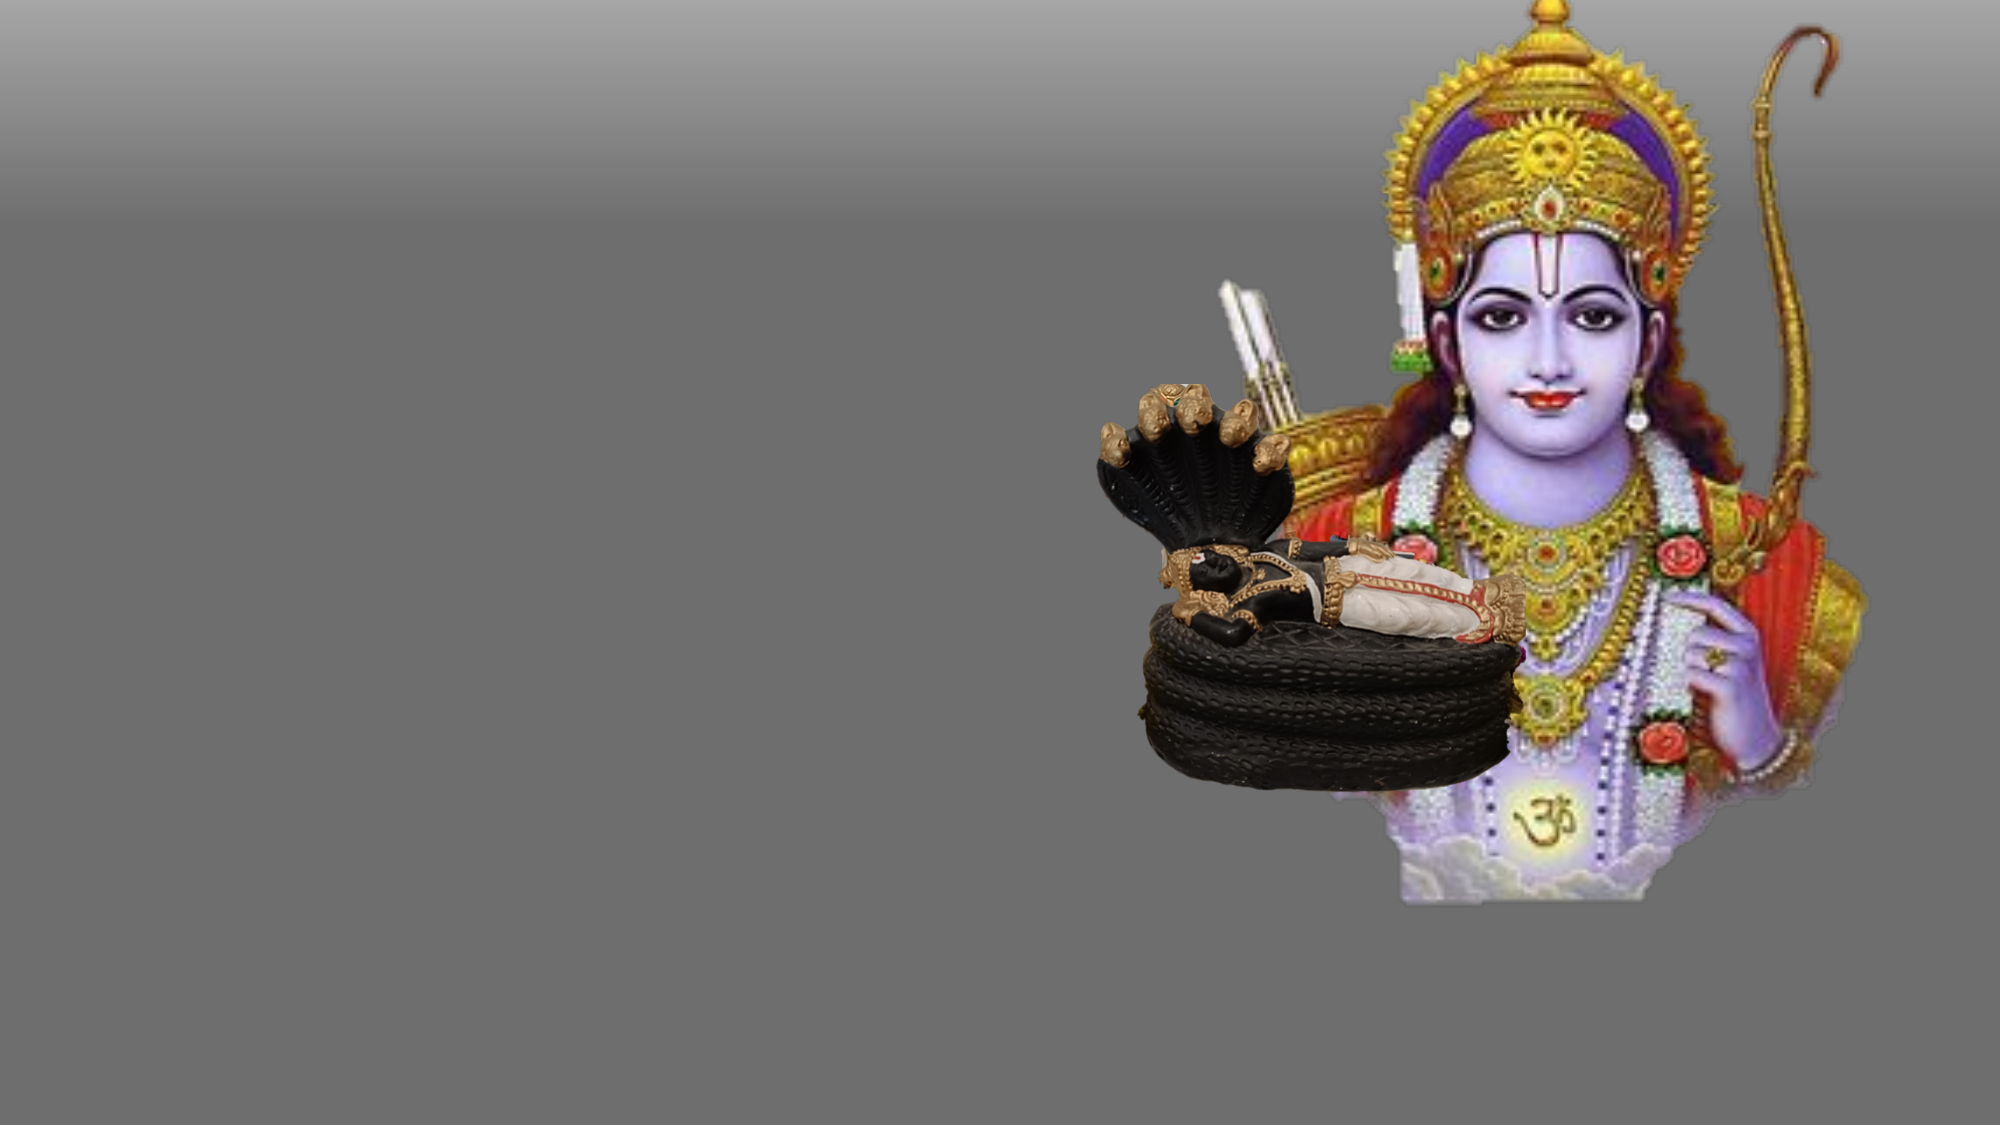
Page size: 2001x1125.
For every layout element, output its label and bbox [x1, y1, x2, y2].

picture [1011, 0, 1966, 921]
